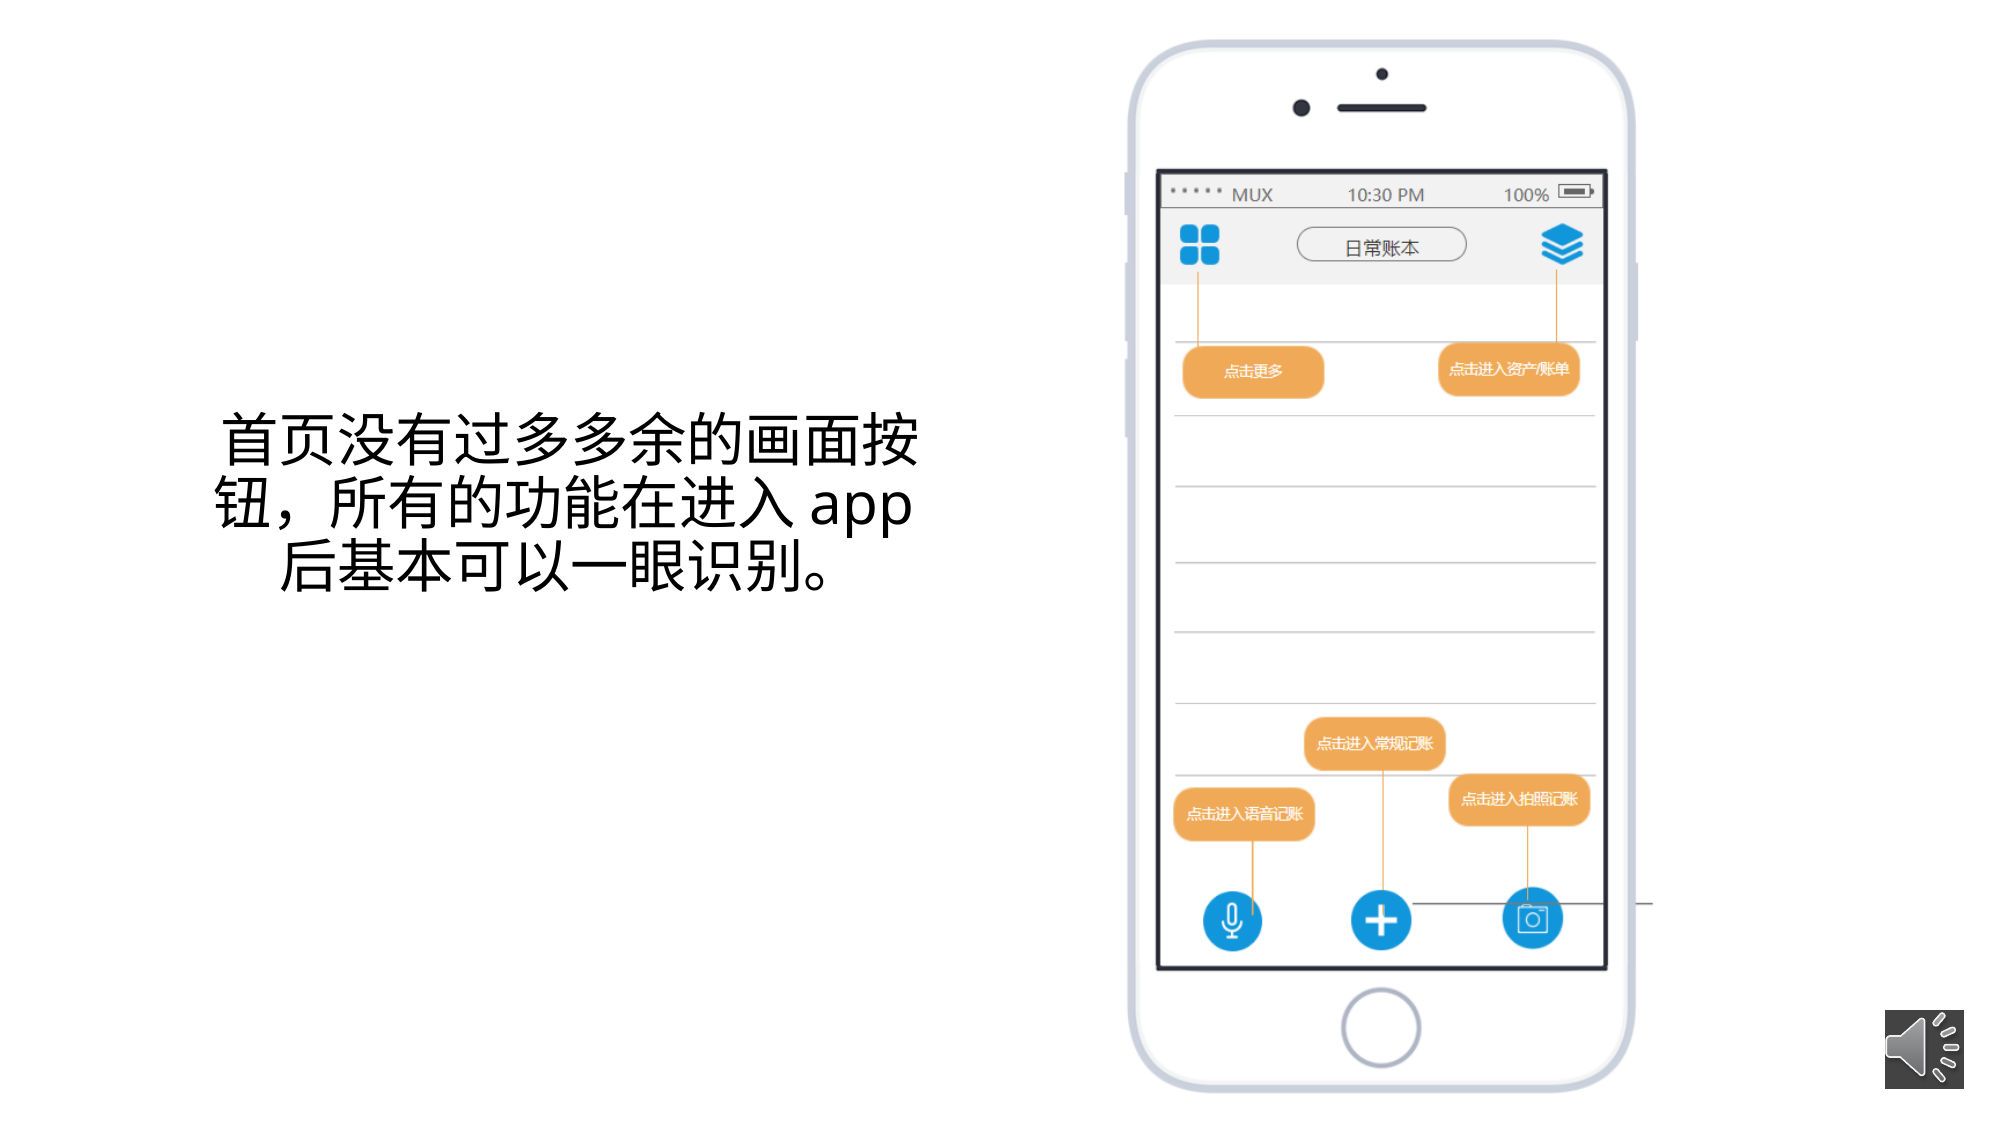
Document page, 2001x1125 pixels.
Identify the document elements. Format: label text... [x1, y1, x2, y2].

picture [1098, 28, 1696, 1104]
picture [1884, 1009, 1965, 1090]
subtitle 首页没有过多多余的画面按钮，所有的功能在进入app后基本可以一眼识别。 [190, 403, 950, 676]
